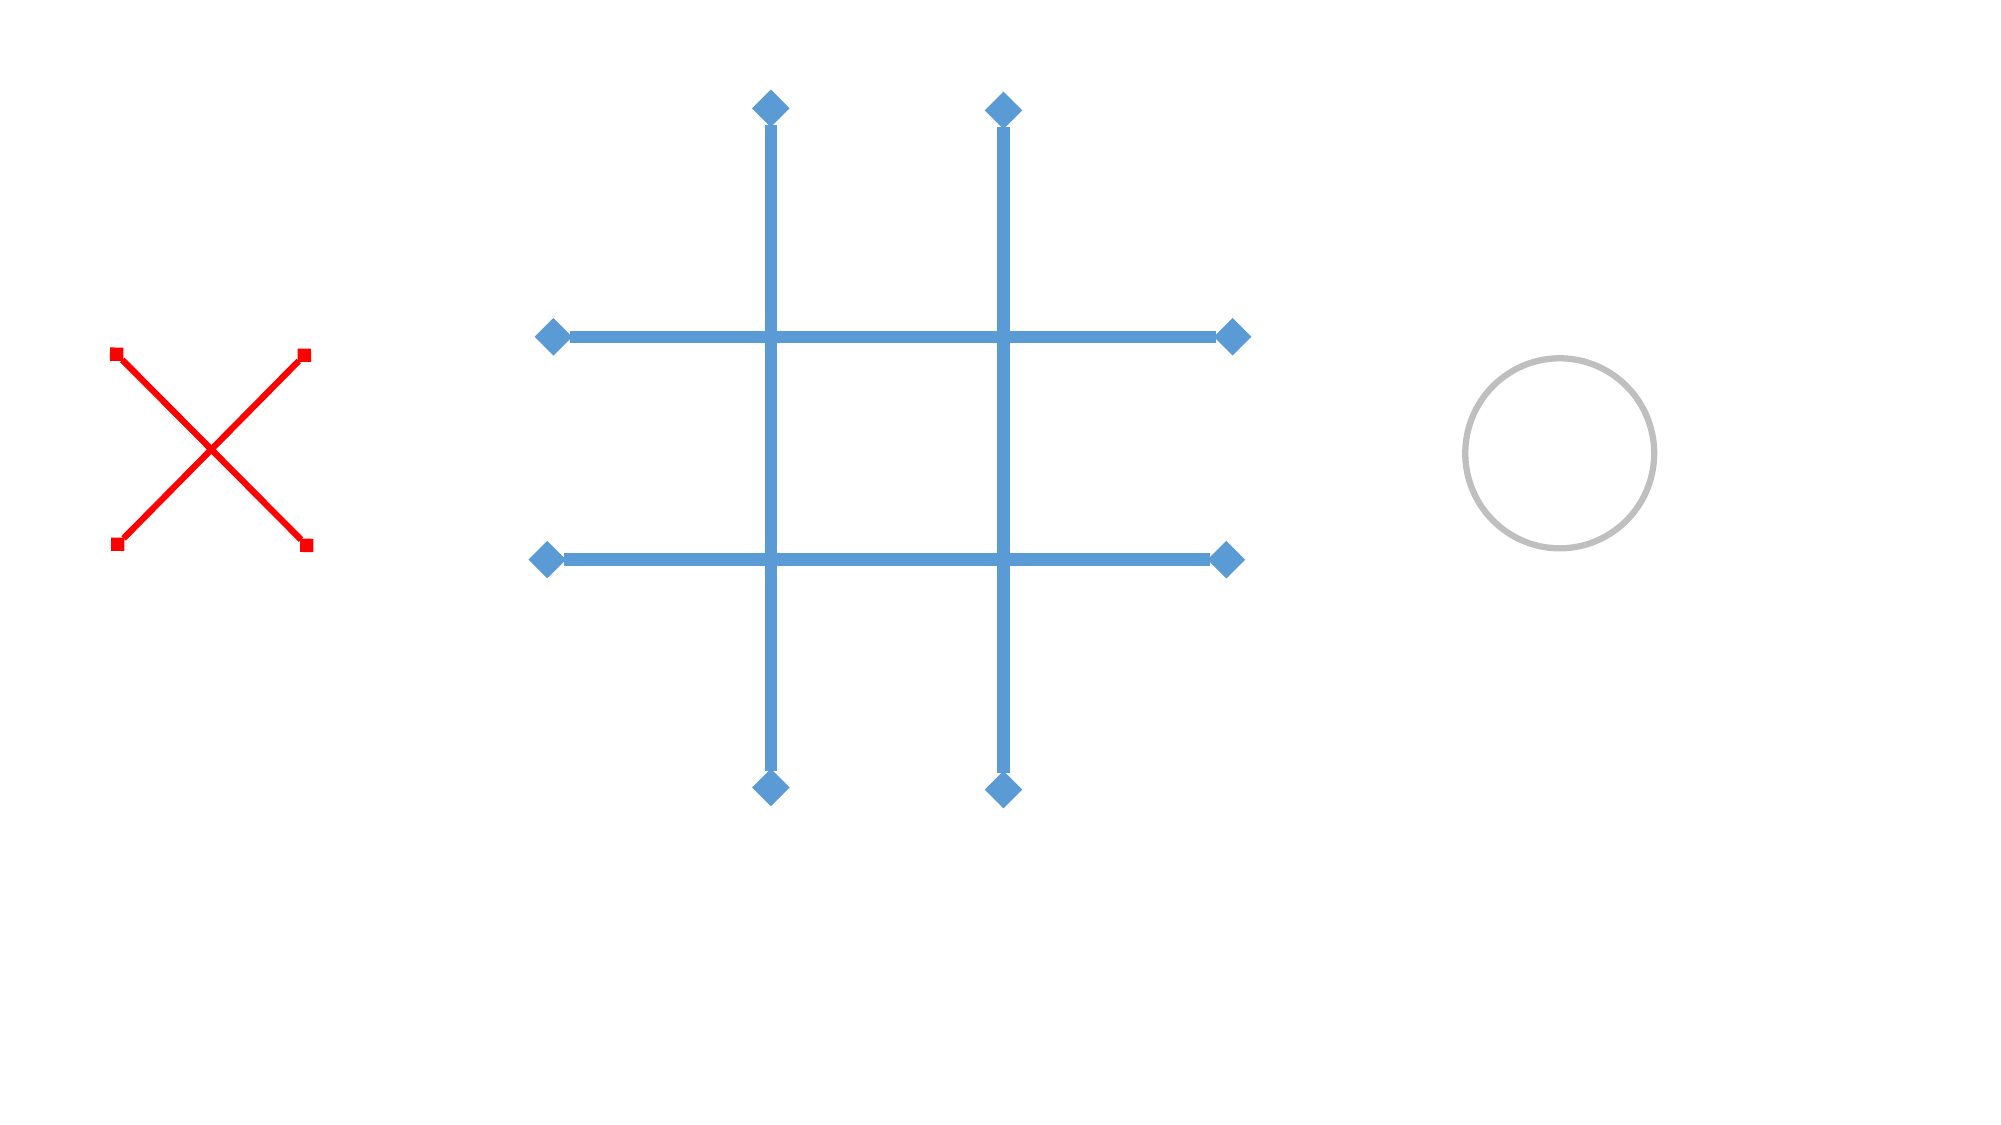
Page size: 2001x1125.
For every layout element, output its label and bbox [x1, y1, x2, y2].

text_box [116, 354, 307, 546]
text_box [1464, 357, 1656, 550]
